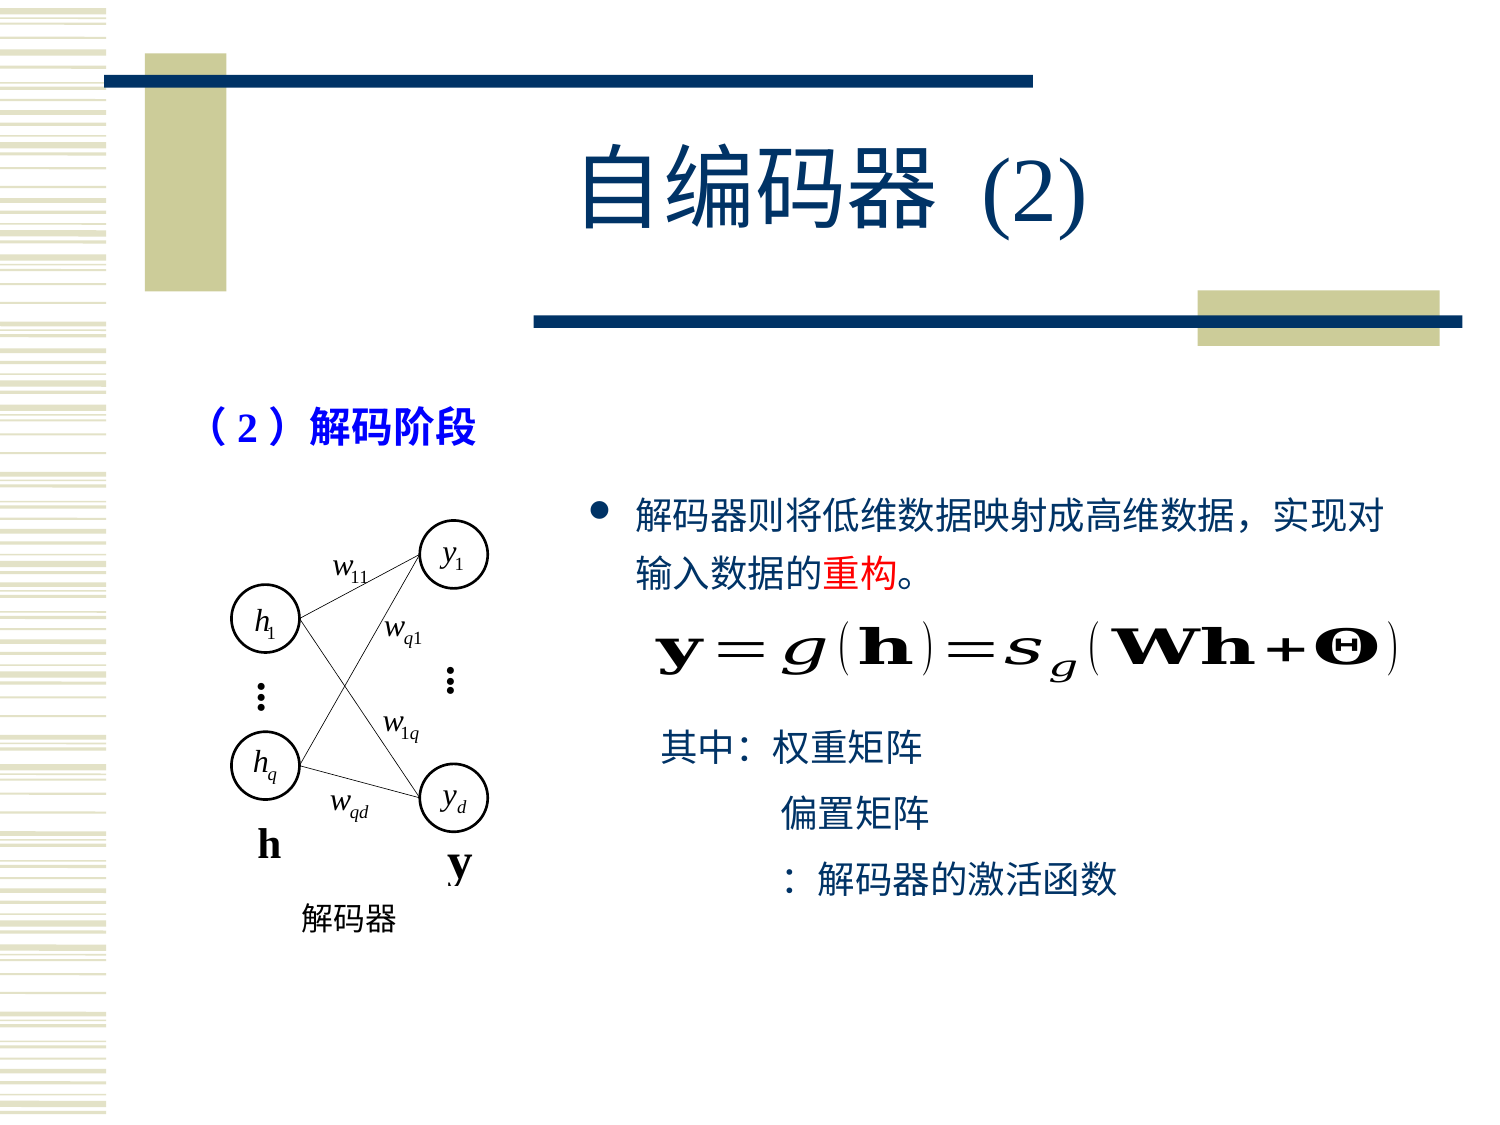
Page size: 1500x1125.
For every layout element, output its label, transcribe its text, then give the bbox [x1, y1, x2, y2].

text_box （2）解码阶段 [151, 392, 902, 458]
title 自编码器 (2) [224, 99, 1436, 288]
picture [194, 514, 503, 957]
text_box 解码器则将低维数据映射成高维数据，实现对输入数据的重构。 [526, 470, 1402, 603]
